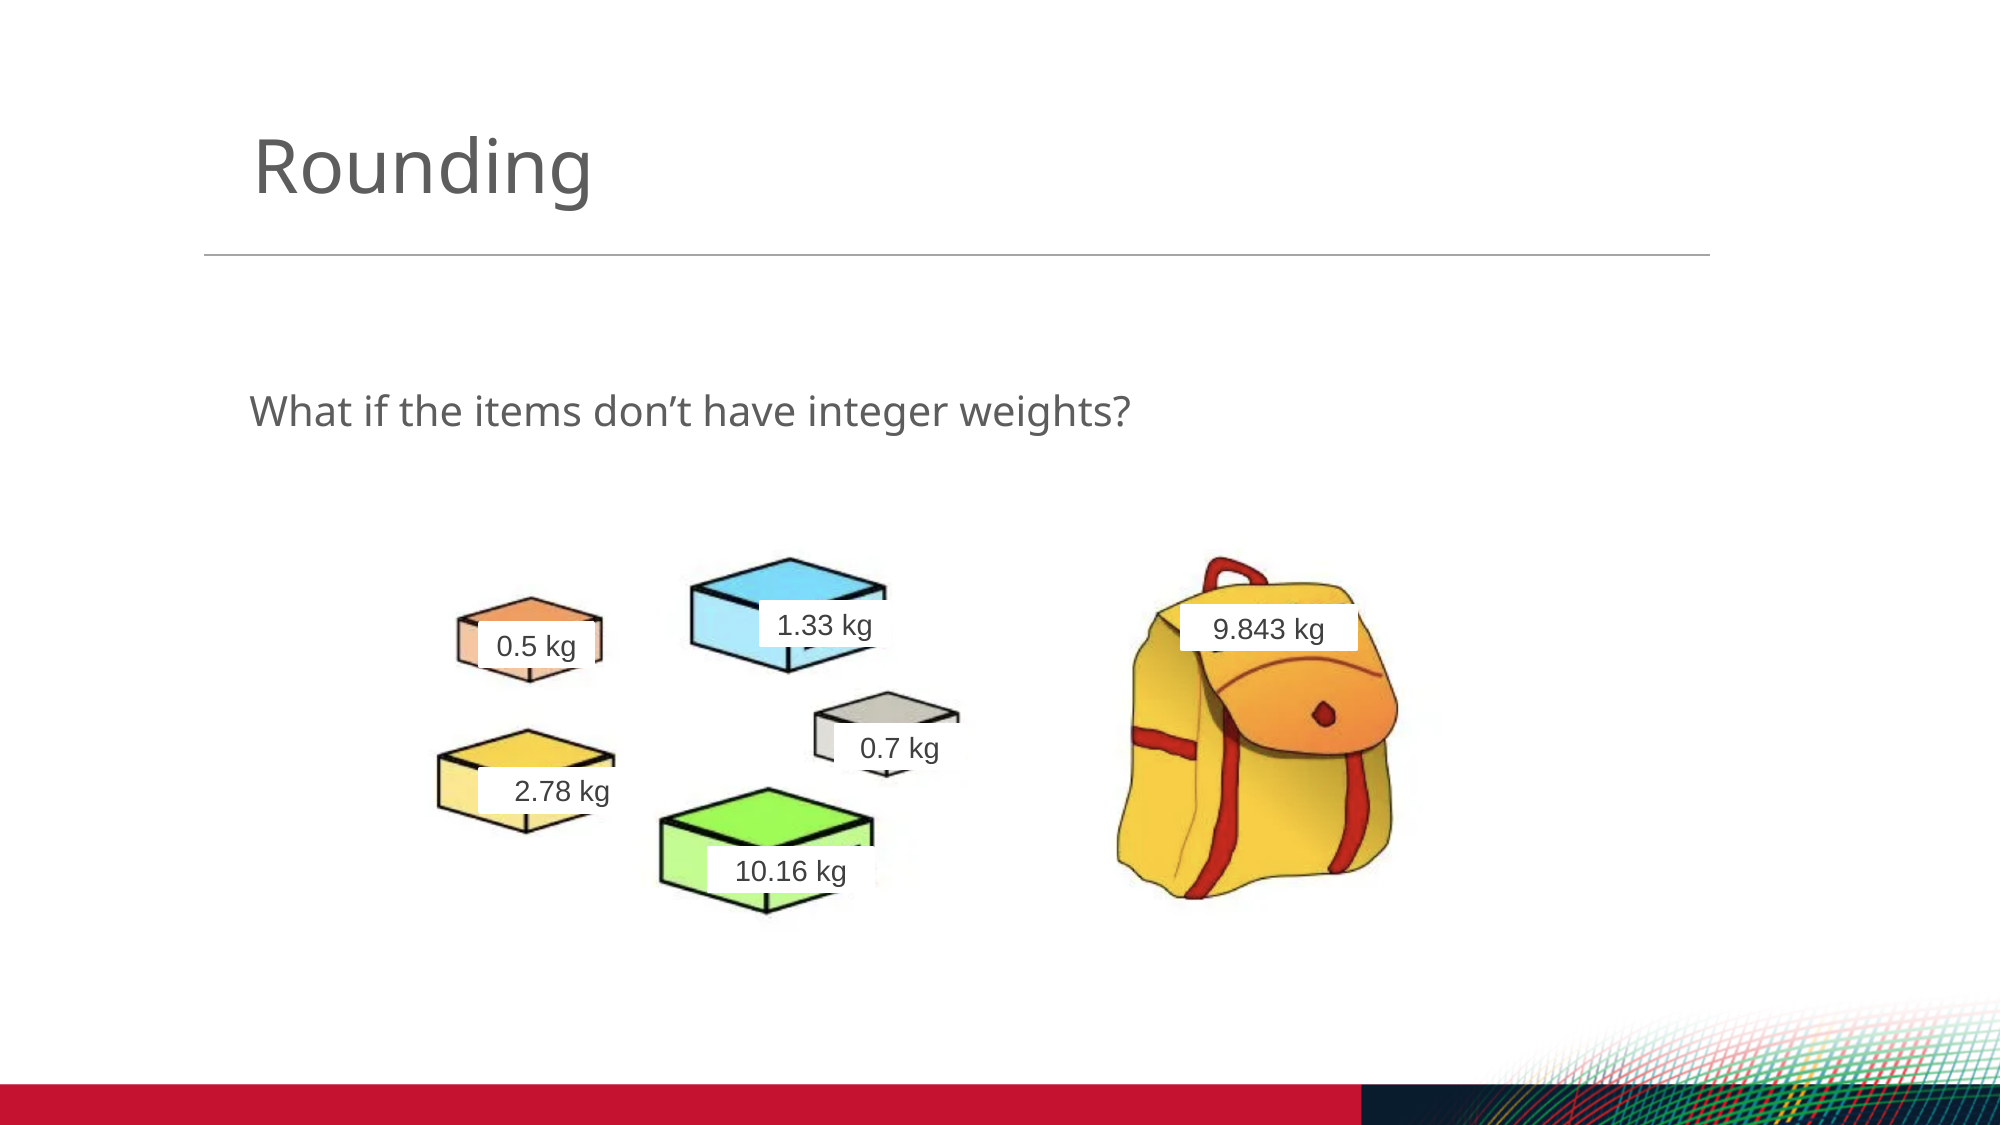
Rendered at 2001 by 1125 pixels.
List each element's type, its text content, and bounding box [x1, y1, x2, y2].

list What if the items don’t have integer weights? [204, 377, 1710, 870]
picture [0, 958, 2000, 1125]
picture [264, 521, 1541, 938]
list Rounding [204, 116, 1170, 223]
